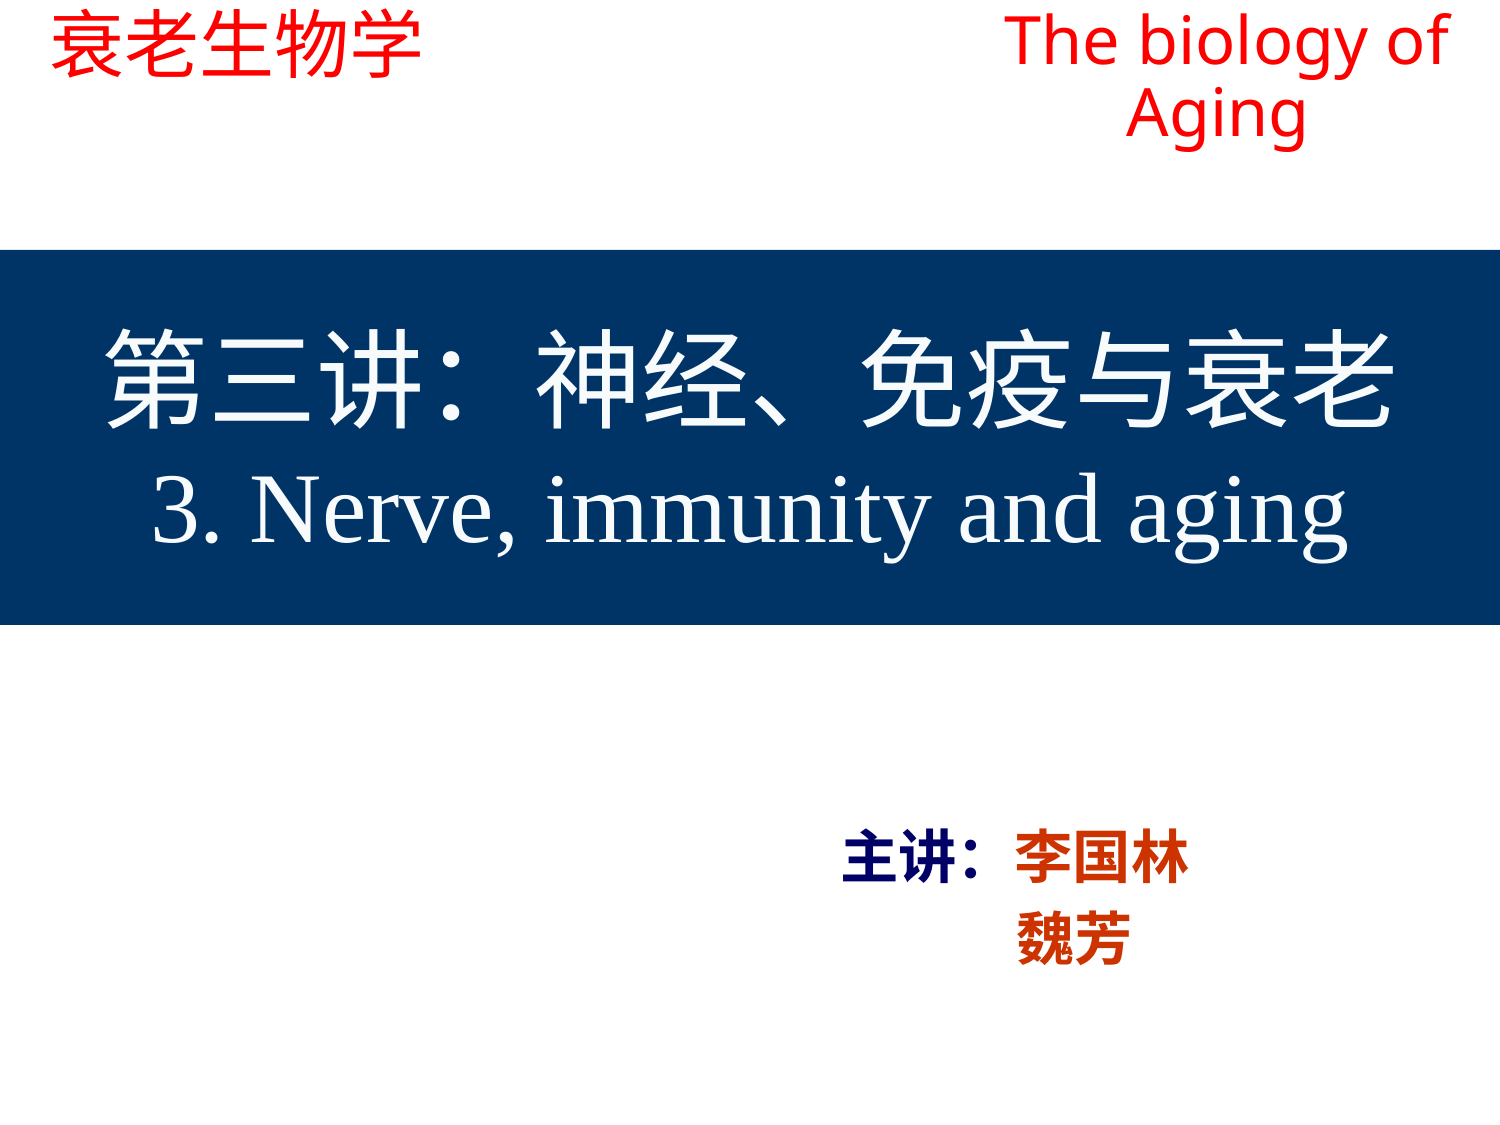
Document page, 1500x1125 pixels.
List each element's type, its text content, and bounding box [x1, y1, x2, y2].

subtitle 主讲：李国林 魏芳 [825, 812, 1450, 975]
text_box The biology of Aging [954, 0, 1500, 110]
title 第三讲：神经、免疫与衰老 3. Nerve, immunity and aging [0, 249, 1500, 625]
text_box 衰老生物学 [0, 0, 475, 94]
text_box [0, 74, 1500, 150]
